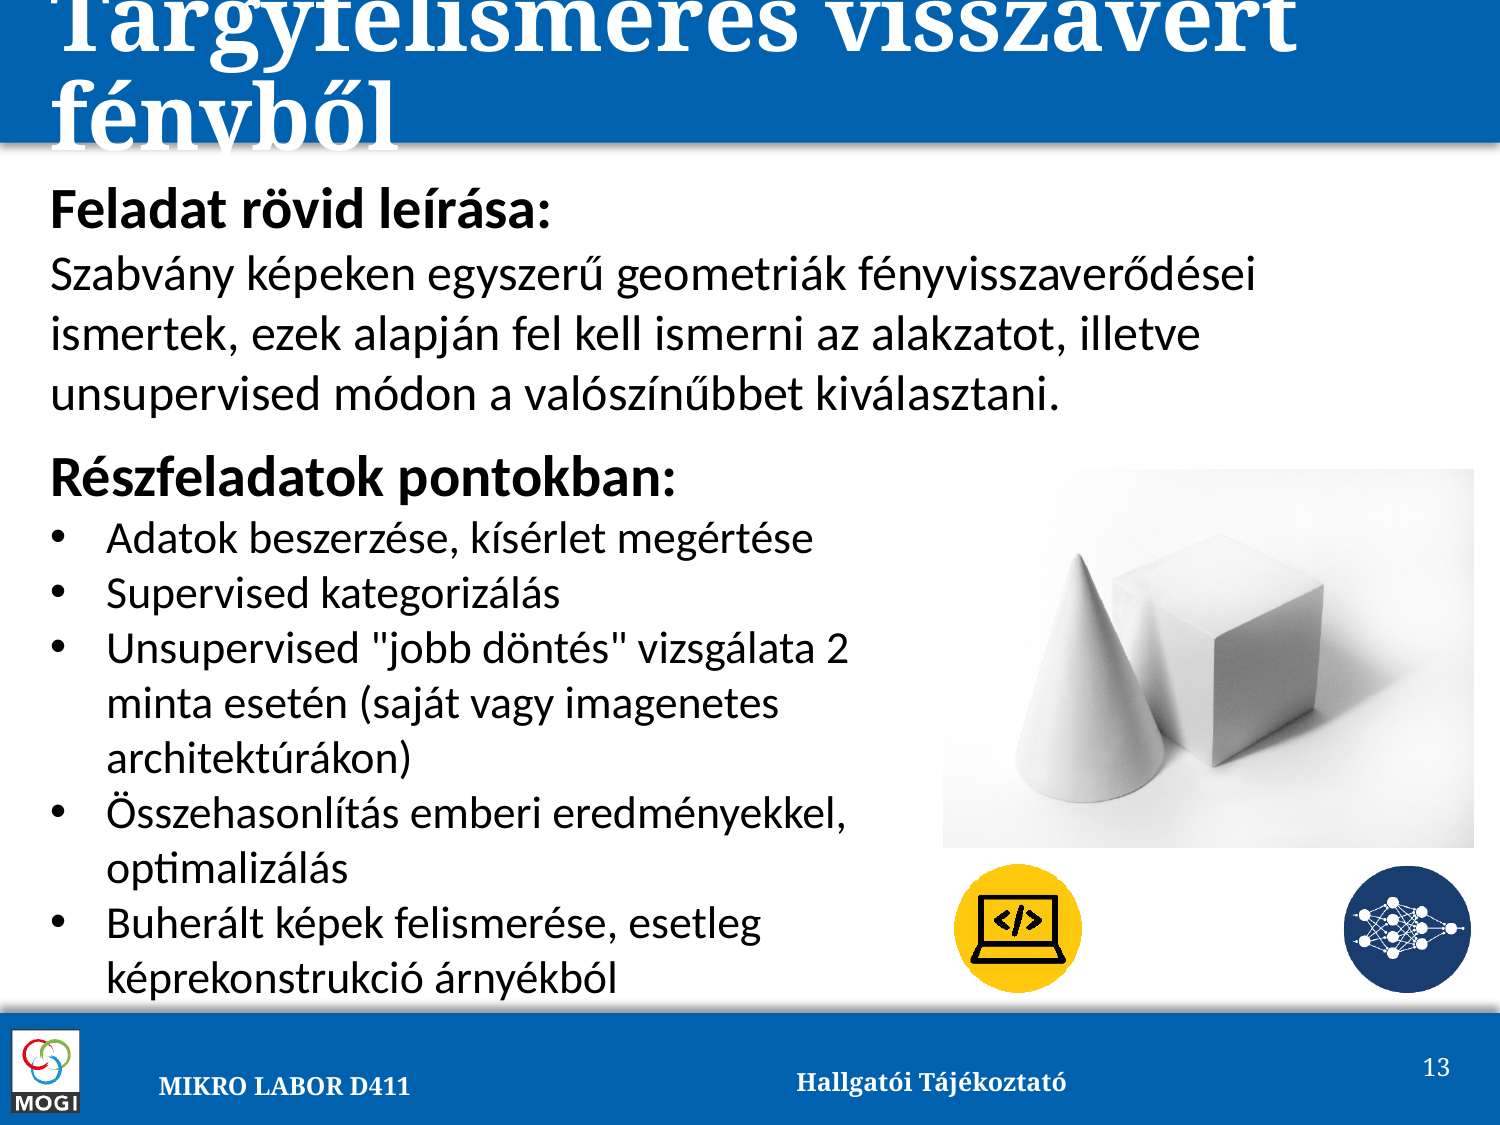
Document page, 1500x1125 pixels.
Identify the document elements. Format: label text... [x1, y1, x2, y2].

slide_number 13 [1385, 1029, 1488, 1107]
picture [943, 469, 1474, 849]
slide_number MIKRO Labor D411 [91, 1029, 479, 1109]
text_box Részfeladatok pontokban: Adatok beszerzése, kísérlet megértése Supervised kategorizálás Unsupervised "jobb döntés" vizsgálata 2 minta esetén (saját vagy imagenetes architektúrákon) Összehasonlítás emberi eredményekkel, optimalizálás Buherált képek felismerése, esetleg képrekonstrukció árnyékból [35, 430, 891, 1011]
picture [952, 862, 1084, 995]
footer Hallgatói Tájékoztató [490, 1029, 1374, 1109]
picture [11, 1029, 80, 1113]
picture [1340, 862, 1474, 996]
title Tárgyfelismerés visszavert fényből [35, 17, 1464, 125]
text_box Feladat rövid leírása: Szabvány képeken egyszerű geometriák fényvisszaverődései ismertek, ezek alapján fel kell ismerni az alakzatot, illetve unsupervised módon a valószínűbbet kiválasztani. [35, 163, 1474, 428]
